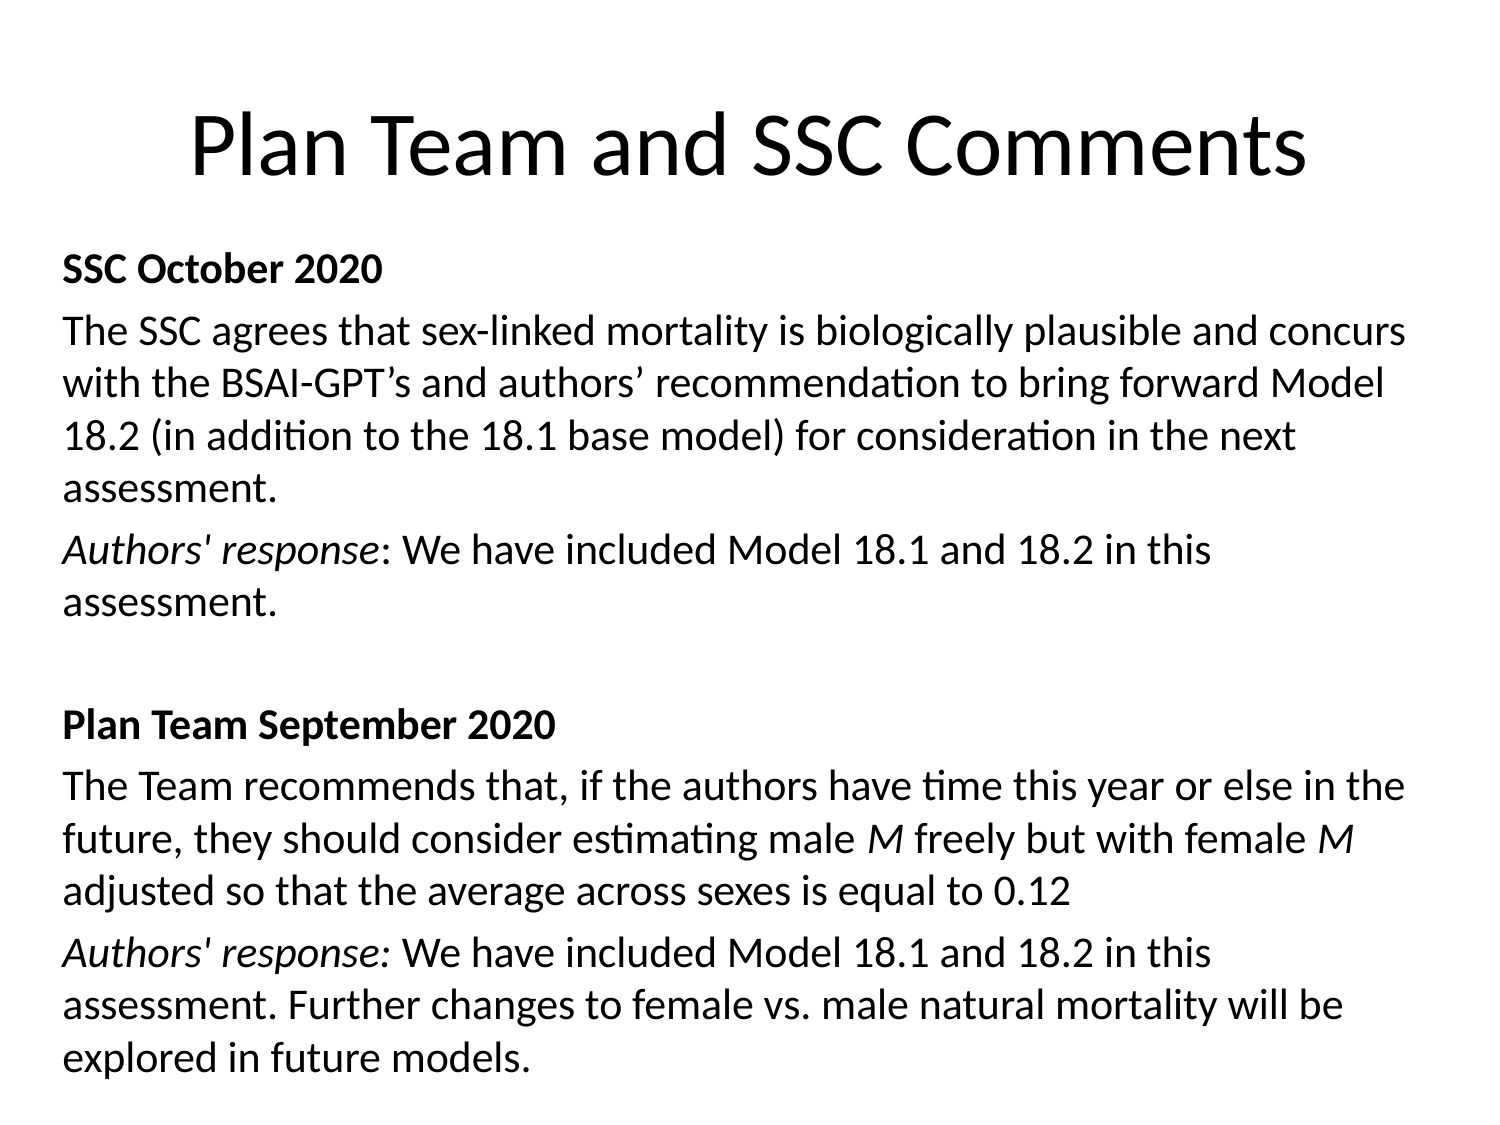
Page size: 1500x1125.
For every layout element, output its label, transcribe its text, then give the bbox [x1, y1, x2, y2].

list SSC October 2020 The SSC agrees that sex-linked mortality is biologically plausible and concurs with the BSAI-GPT’s and authors’ recommendation to bring forward Model 18.2 (in addition to the 18.1 base model) for consideration in the next assessment. Authors' response: We have included Model 18.1 and 18.2 in this assessment. Plan Team September 2020 The Team recommends that, if the authors have time this year or else in the future, they should consider estimating male M freely but with female M adjusted so that the average across sexes is equal to 0.12 Authors' response: We have included Model 18.1 and 18.2 in this assessment. Further changes to female vs. male natural mortality will be explored in future models. [47, 232, 1445, 1096]
title Plan Team and SSC Comments [75, 45, 1425, 232]
